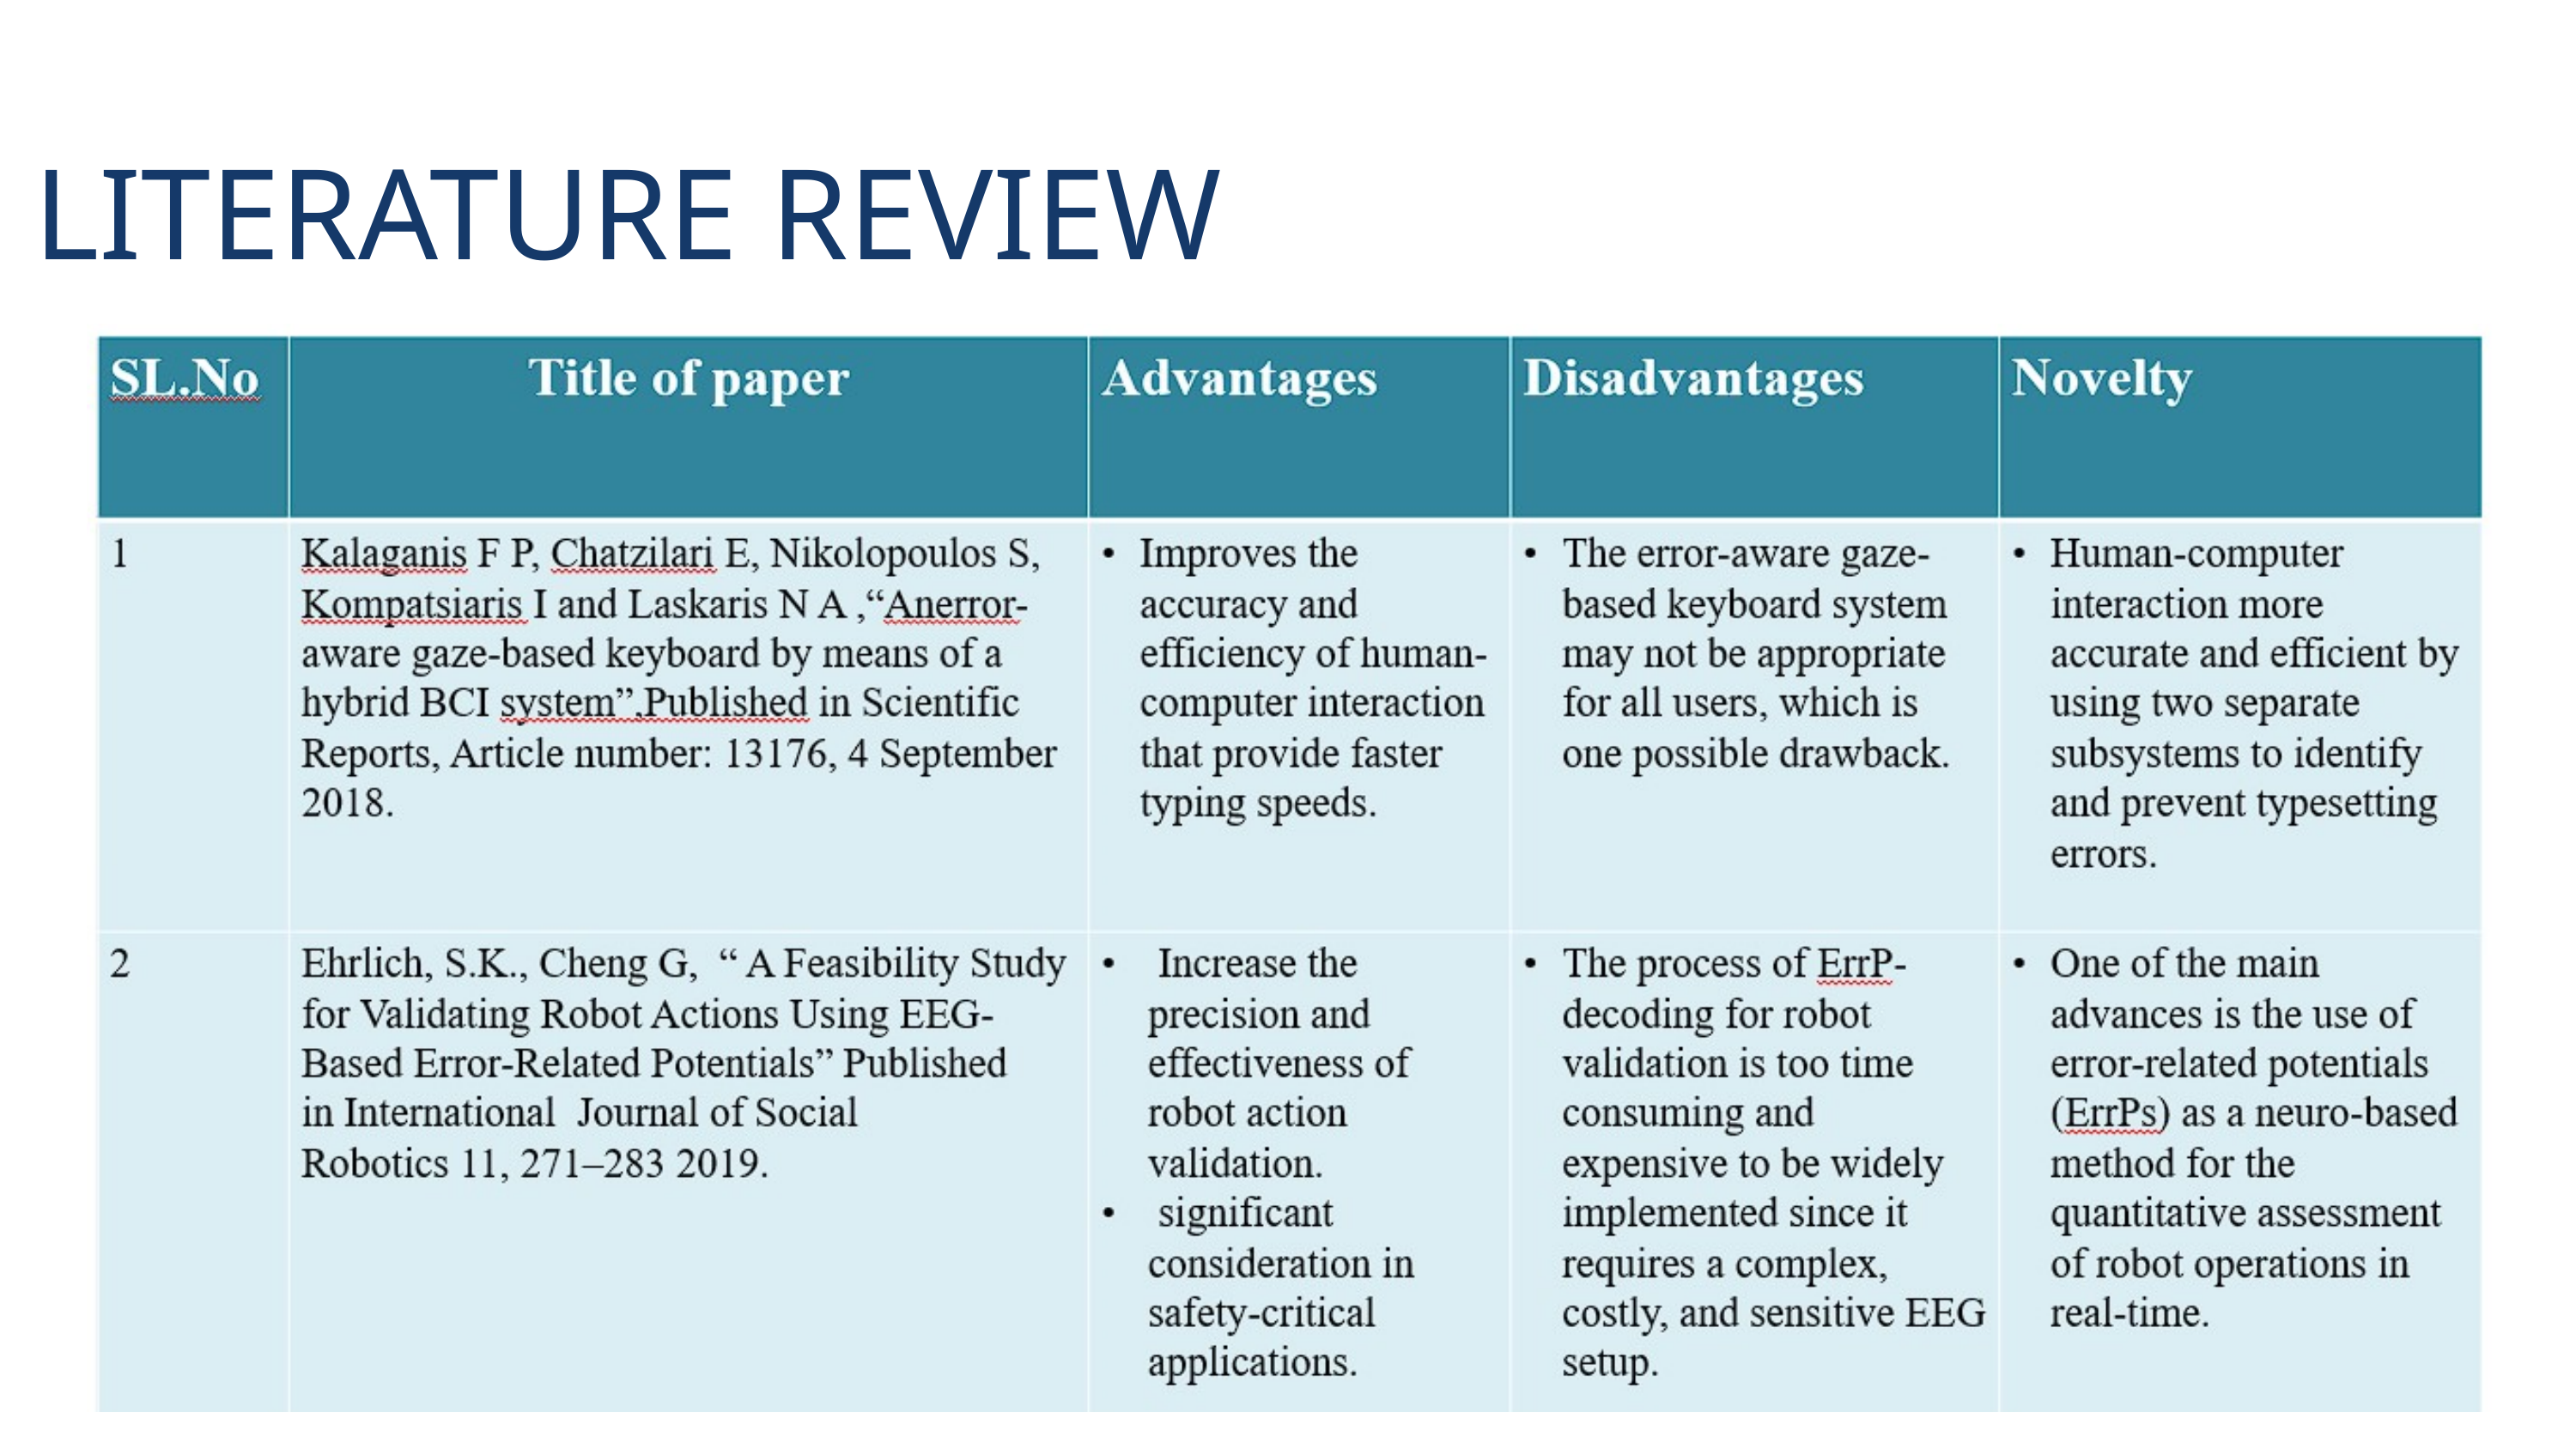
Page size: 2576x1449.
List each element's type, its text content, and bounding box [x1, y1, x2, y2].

text_box LITERATURE REVIEW [33, 122, 2492, 285]
text_box [87, 324, 2492, 1412]
